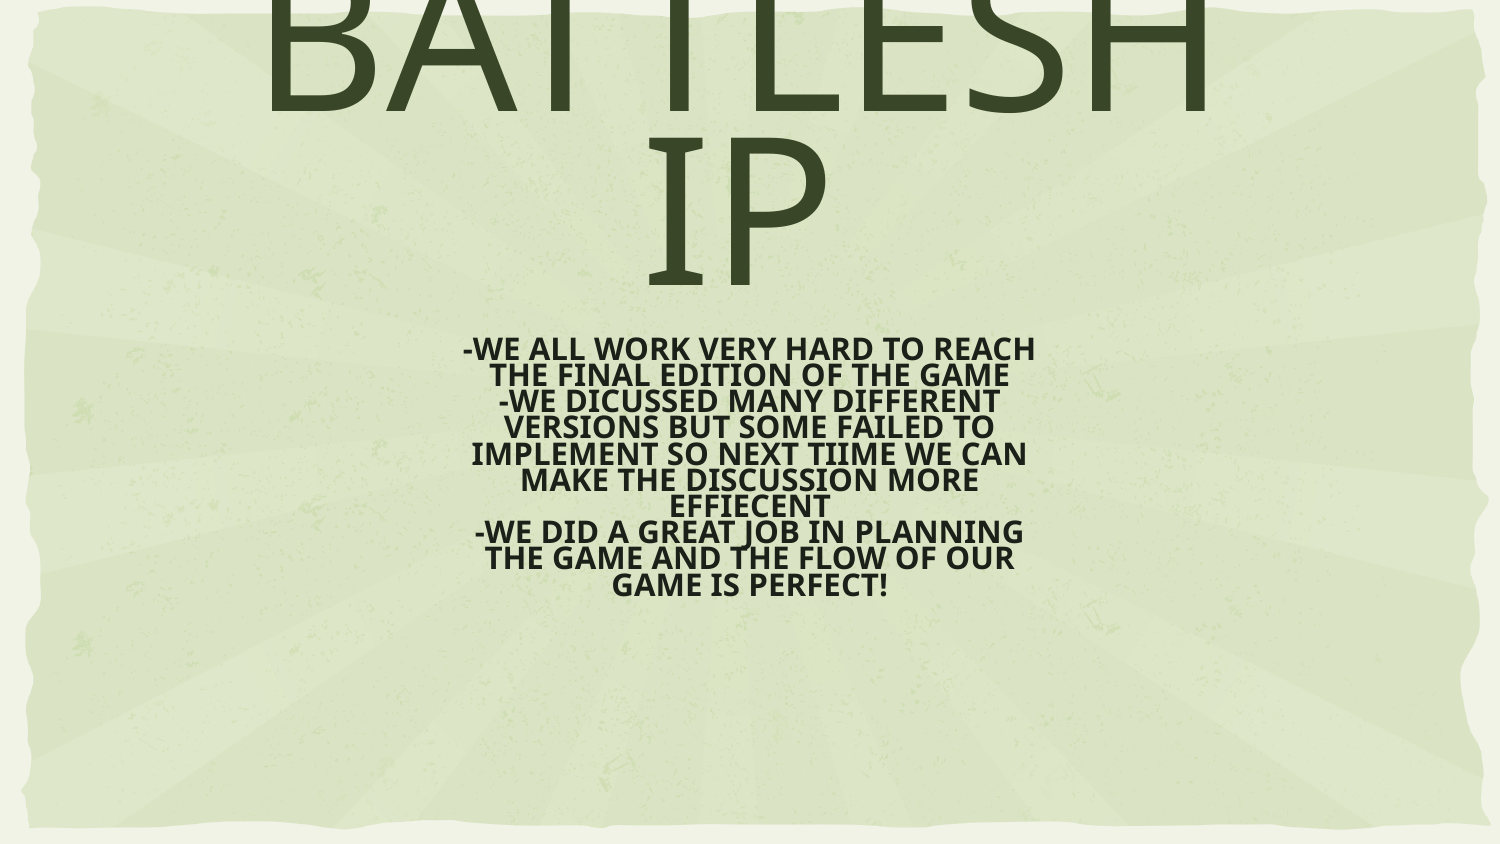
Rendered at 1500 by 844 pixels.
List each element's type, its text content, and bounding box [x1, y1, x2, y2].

title BATTLESHIP [218, 53, 1260, 240]
title -WE ALL WORK VERY HARD TO REACH THE FINAL EDITION OF THE GAME -WE DICUSSED MANY DIFFERENT VERSIONS BUT SOME FAILED TO IMPLEMENT SO NEXT TIIME WE CAN MAKE THE DISCUSSION MORE EFFIECENT -WE DID A GREAT JOB IN PLANNING THE GAME AND THE FLOW OF OUR GAME IS PERFECT! [428, 324, 1072, 641]
picture [0, 0, 1500, 844]
